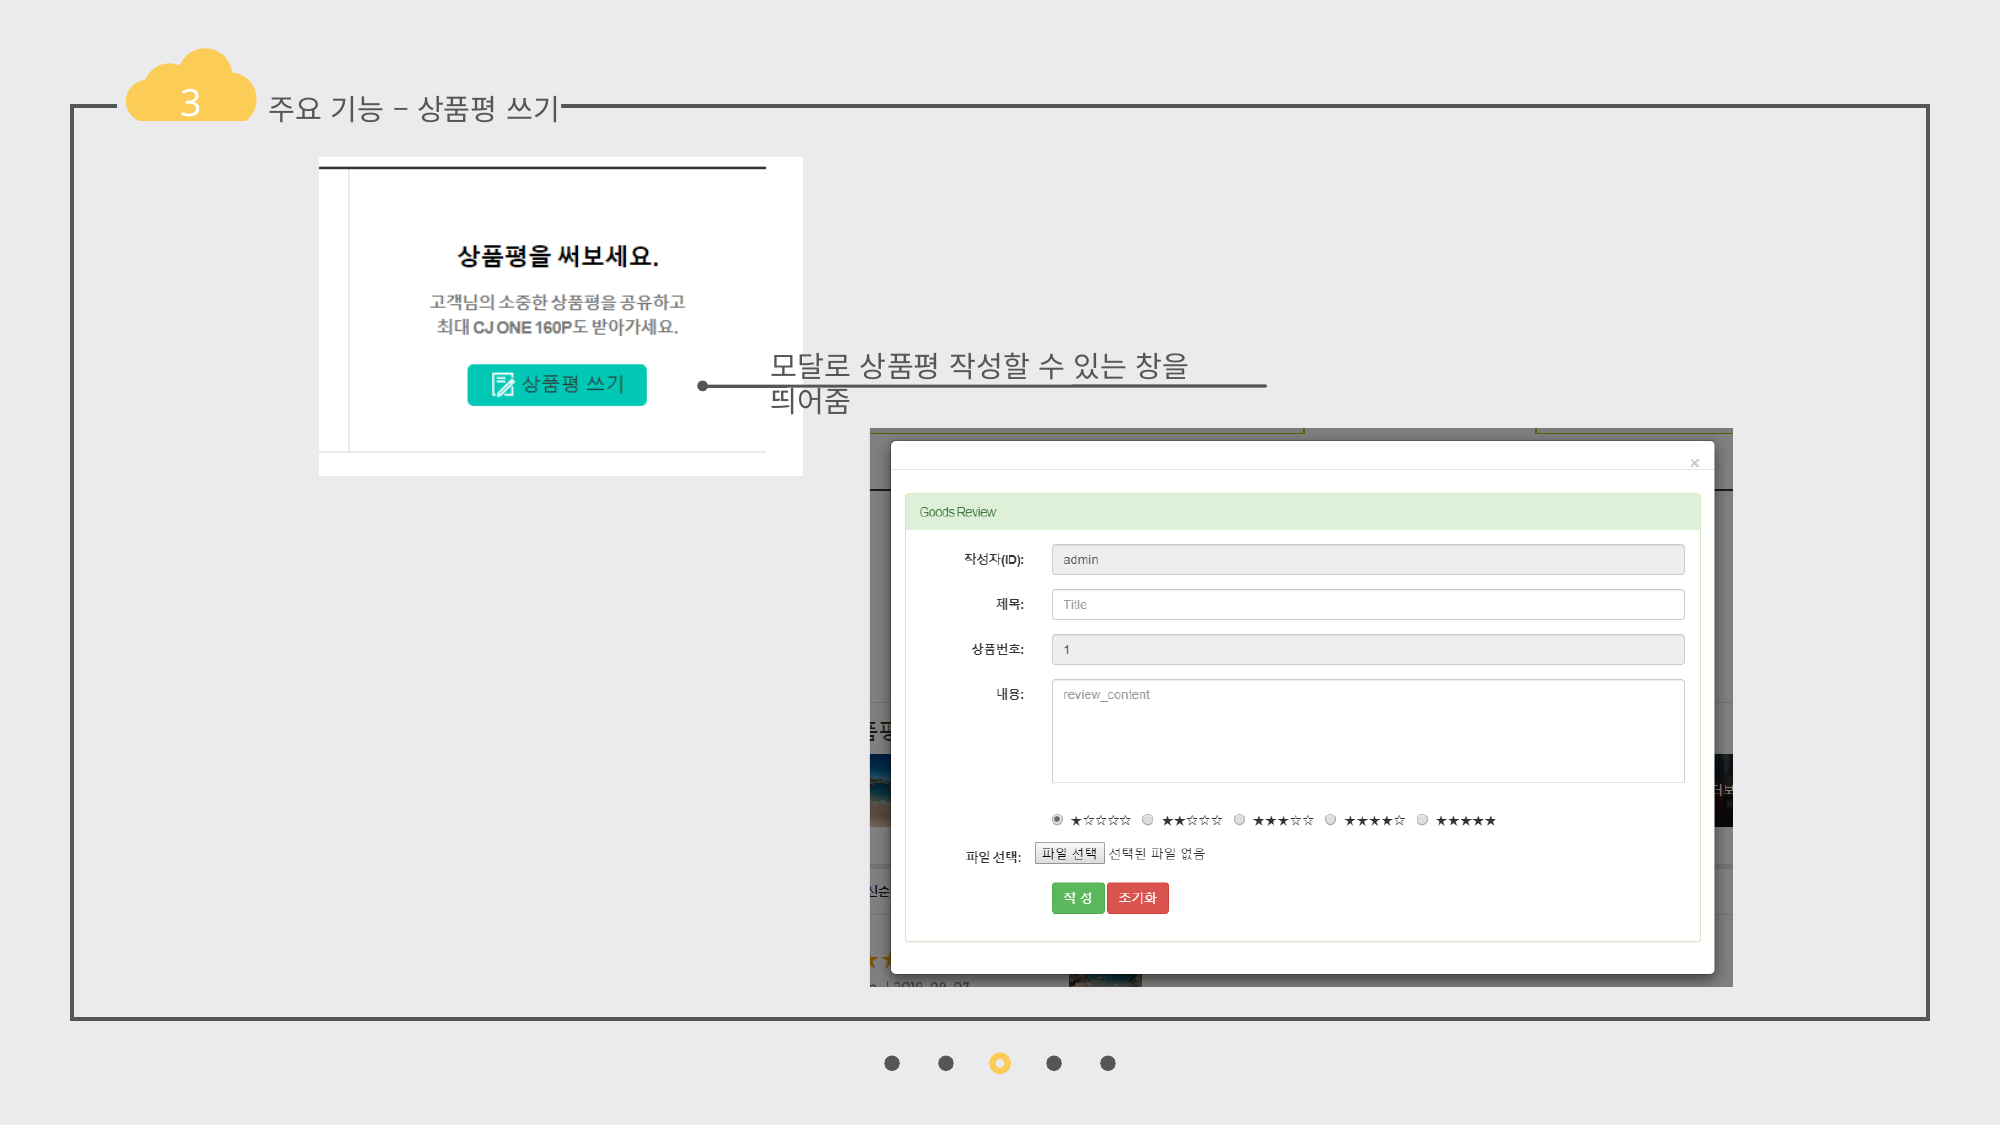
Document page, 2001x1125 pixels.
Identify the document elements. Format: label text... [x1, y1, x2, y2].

picture [869, 421, 1733, 987]
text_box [697, 340, 1293, 392]
text_box [116, 85, 125, 131]
text_box 주요 기능 – 상품평 쓰기 [253, 83, 576, 134]
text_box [884, 1055, 1116, 1071]
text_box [125, 48, 257, 133]
picture [319, 157, 803, 476]
text_box [71, 105, 1929, 1020]
